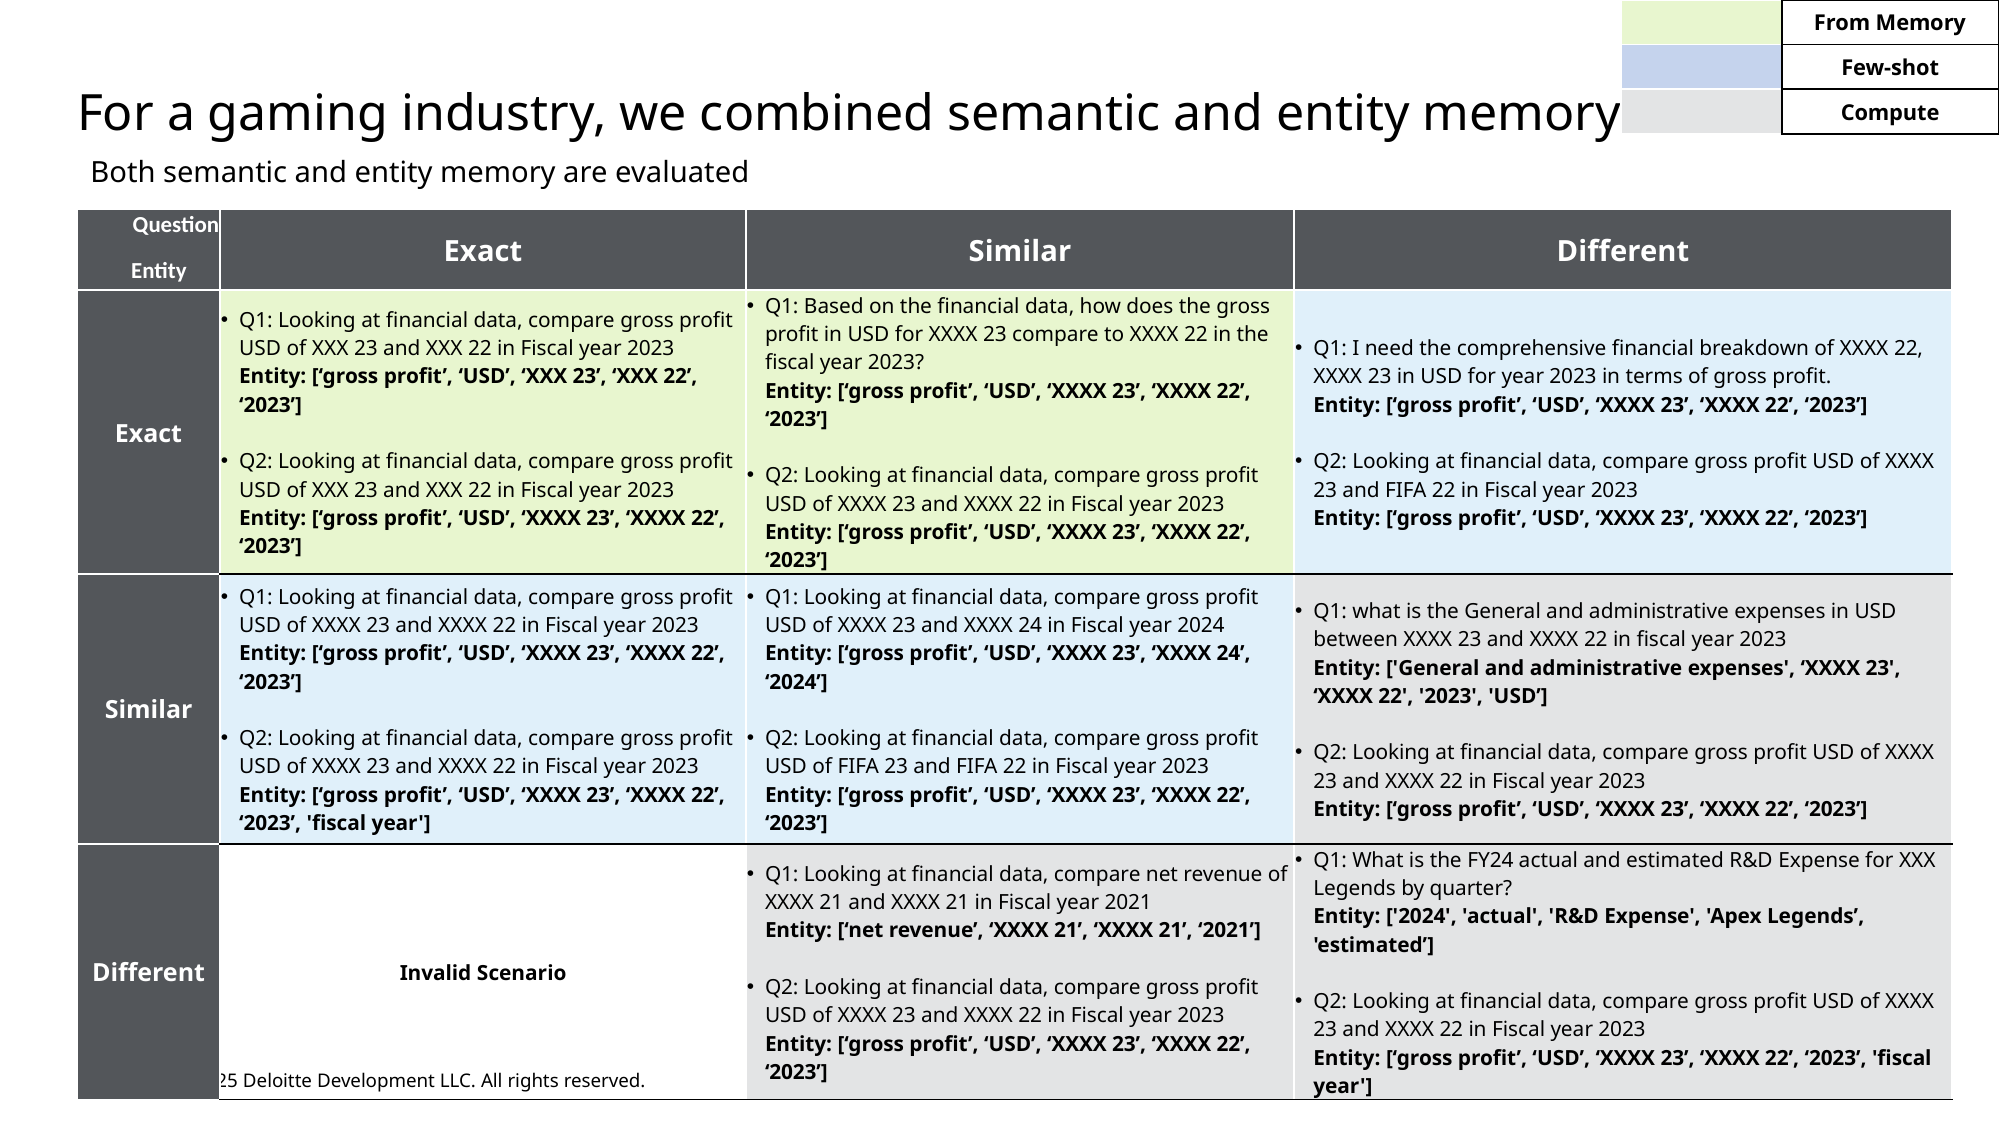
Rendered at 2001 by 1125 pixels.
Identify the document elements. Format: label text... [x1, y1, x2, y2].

table_cell Q1: Looking at financial data, compare gross profit USD of XXXX 23 and XXXX 22 in Fiscal year 2023 Entity: [‘gross profit’, ‘USD’, ‘XXXX 23’, ‘XXXX 22’, ‘2023’] Q2: Looking at financial data, compare gross profit USD of XXXX 23 and XXXX 22 in Fiscal year 2023 Entity: [‘gross profit’, ‘USD’, ‘XXXX 23’, ‘XXXX 22’, ‘2023’, 'fiscal year'] [221, 575, 745, 843]
table_header Question Entity [78, 210, 219, 289]
table_cell Similar [78, 575, 219, 843]
table_header Different [1295, 210, 1951, 289]
title For a gaming industry, we combined semantic and entity memory [77, 80, 1933, 141]
table_cell Exact [78, 291, 219, 573]
table_cell Invalid Scenario [221, 845, 745, 1099]
table_header Similar [747, 210, 1293, 289]
table_header Exact [221, 210, 745, 289]
table_cell Few-shot [1783, 45, 1998, 88]
table_cell Q1: Based on the financial data, how does the gross profit in USD for XXXX 23 compare to XXXX 22 in the fiscal year 2023? Entity: [‘gross profit’, ‘USD’, ‘XXXX 23’, ‘XXXX 22’, ‘2023’] Q2: Looking at financial data, compare gross profit USD of XXXX 23 and XXXX 22 in Fiscal year 2023 Entity: [‘gross profit’, ‘USD’, ‘XXXX 23’, ‘XXXX 22’, ‘2023’] [747, 291, 1293, 573]
table_header From Memory [1783, 1, 1998, 44]
table_header [1622, 1, 1781, 44]
table_cell Q1: Looking at financial data, compare gross profit USD of XXX 23 and XXX 22 in Fiscal year 2023 Entity: [‘gross profit’, ‘USD’, ‘XXX 23’, ‘XXX 22’, ‘2023’] Q2: Looking at financial data, compare gross profit USD of XXX 23 and XXX 22 in Fiscal year 2023 Entity: [‘gross profit’, ‘USD’, ‘XXXX 23’, ‘XXXX 22’, ‘2023’] [221, 291, 745, 573]
table_cell Q1: Looking at financial data, compare gross profit USD of XXXX 23 and XXXX 24 in Fiscal year 2024 Entity: [‘gross profit’, ‘USD’, ‘XXXX 23’, ‘XXXX 24’, ‘2024’] Q2: Looking at financial data, compare gross profit USD of FIFA 23 and FIFA 22 in Fiscal year 2023 Entity: [‘gross profit’, ‘USD’, ‘XXXX 23’, ‘XXXX 22’, ‘2023’] [747, 575, 1293, 843]
table_cell [1622, 45, 1781, 88]
table_cell Q1: what is the General and administrative expenses in USD between XXXX 23 and XXXX 22 in fiscal year 2023 Entity: ['General and administrative expenses', ‘XXXX 23', ‘XXXX 22', '2023', 'USD’] Q2: Looking at financial data, compare gross profit USD of XXXX 23 and XXXX 22 in Fiscal year 2023 Entity: [‘gross profit’, ‘USD’, ‘XXXX 23’, ‘XXXX 22’, ‘2023’] [1295, 575, 1951, 843]
table_cell [1622, 90, 1781, 133]
table_cell Q1: Looking at financial data, compare net revenue of XXXX 21 and XXXX 21 in Fiscal year 2021 Entity: [‘net revenue’, ‘XXXX 21’, ‘XXXX 21’, ‘2021’] Q2: Looking at financial data, compare gross profit USD of XXXX 23 and XXXX 22 in Fiscal year 2023 Entity: [‘gross profit’, ‘USD’, ‘XXXX 23’, ‘XXXX 22’, ‘2023’] [747, 845, 1293, 1099]
text_box Both semantic and entity memory are evaluated [90, 153, 1966, 194]
table_cell Different [78, 845, 219, 1099]
table_cell Q1: What is the FY24 actual and estimated R&D Expense for XXX Legends by quarter? Entity: ['2024', 'actual', 'R&D Expense', 'Apex Legends’, 'estimated’] Q2: Looking at financial data, compare gross profit USD of XXXX 23 and XXXX 22 in Fiscal year 2023 Entity: [‘gross profit’, ‘USD’, ‘XXXX 23’, ‘XXXX 22’, ‘2023’, 'fiscal year'] [1295, 845, 1951, 1099]
table_cell Compute [1783, 90, 1998, 133]
table_cell Q1: I need the comprehensive financial breakdown of XXXX 22, XXXX 23 in USD for year 2023 in terms of gross profit. Entity: [‘gross profit’, ‘USD’, ‘XXXX 23’, ‘XXXX 22’, ‘2023’] Q2: Looking at financial data, compare gross profit USD of XXXX 23 and FIFA 22 in Fiscal year 2023 Entity: [‘gross profit’, ‘USD’, ‘XXXX 23’, ‘XXXX 22’, ‘2023’] [1295, 291, 1951, 573]
